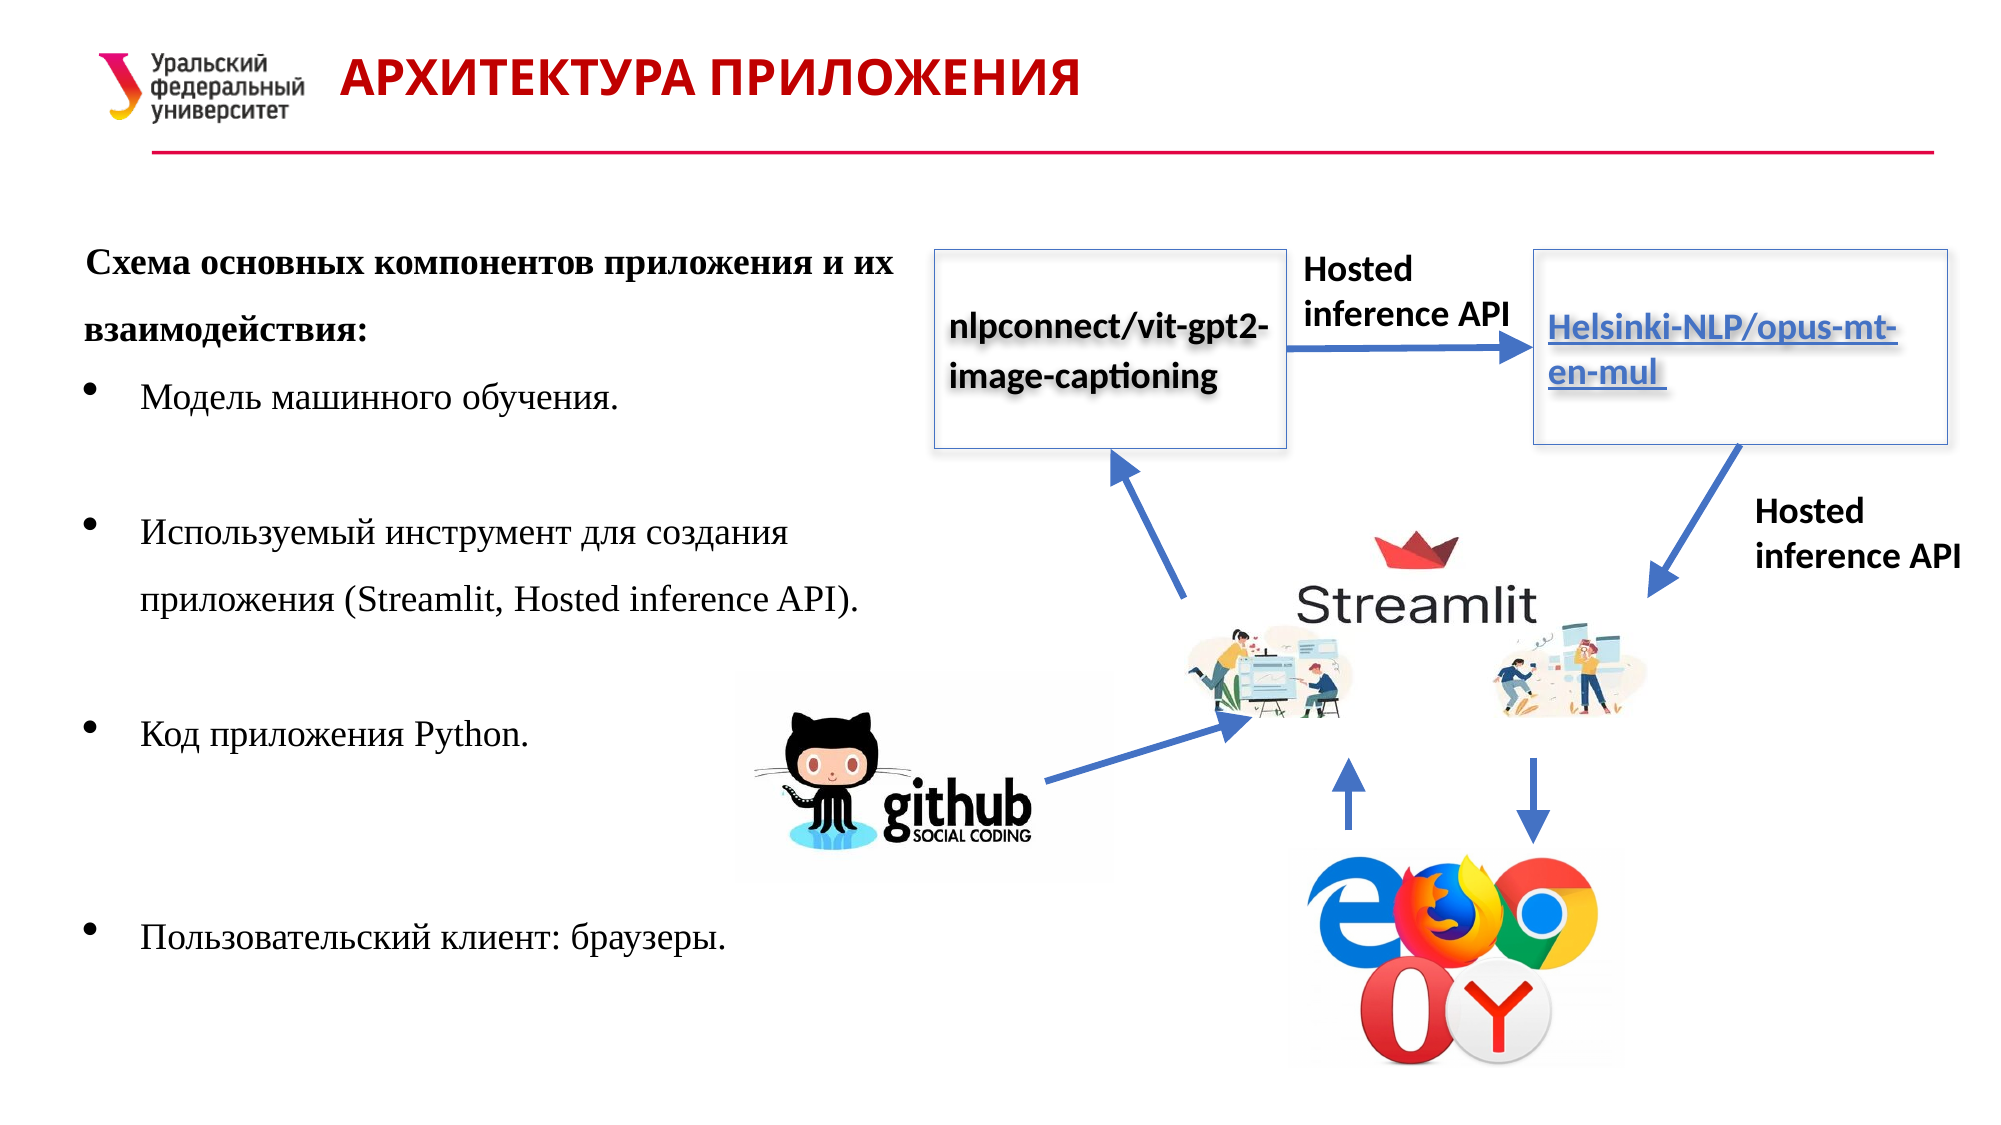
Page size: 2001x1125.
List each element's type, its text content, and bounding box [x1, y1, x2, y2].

picture [1184, 479, 1648, 718]
picture [98, 52, 326, 129]
picture [1288, 847, 1625, 1068]
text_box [1110, 450, 1185, 599]
text_box АРХИТЕКТУРА ПРИЛОЖЕНИЯ [325, 26, 1882, 133]
text_box Hosted inference API [1288, 236, 1539, 341]
text_box nlpconnect/vit-gpt2-image-captioning [934, 249, 1287, 449]
text_box Схема основных компонентов приложения и их взаимодействия: Модель машинного обучения. Используемый инструмент для создания приложения (Streamlit, Hosted inference API). Код приложения Python. Пользовательский клиент: браузеры. [69, 206, 982, 964]
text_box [1647, 446, 1741, 599]
picture [735, 671, 1114, 883]
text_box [1045, 717, 1253, 782]
text_box Helsinki-NLP/opus-mt- en-mul [1533, 249, 1948, 445]
text_box Hosted inference API [1741, 479, 1991, 584]
text_box [151, 150, 1935, 155]
